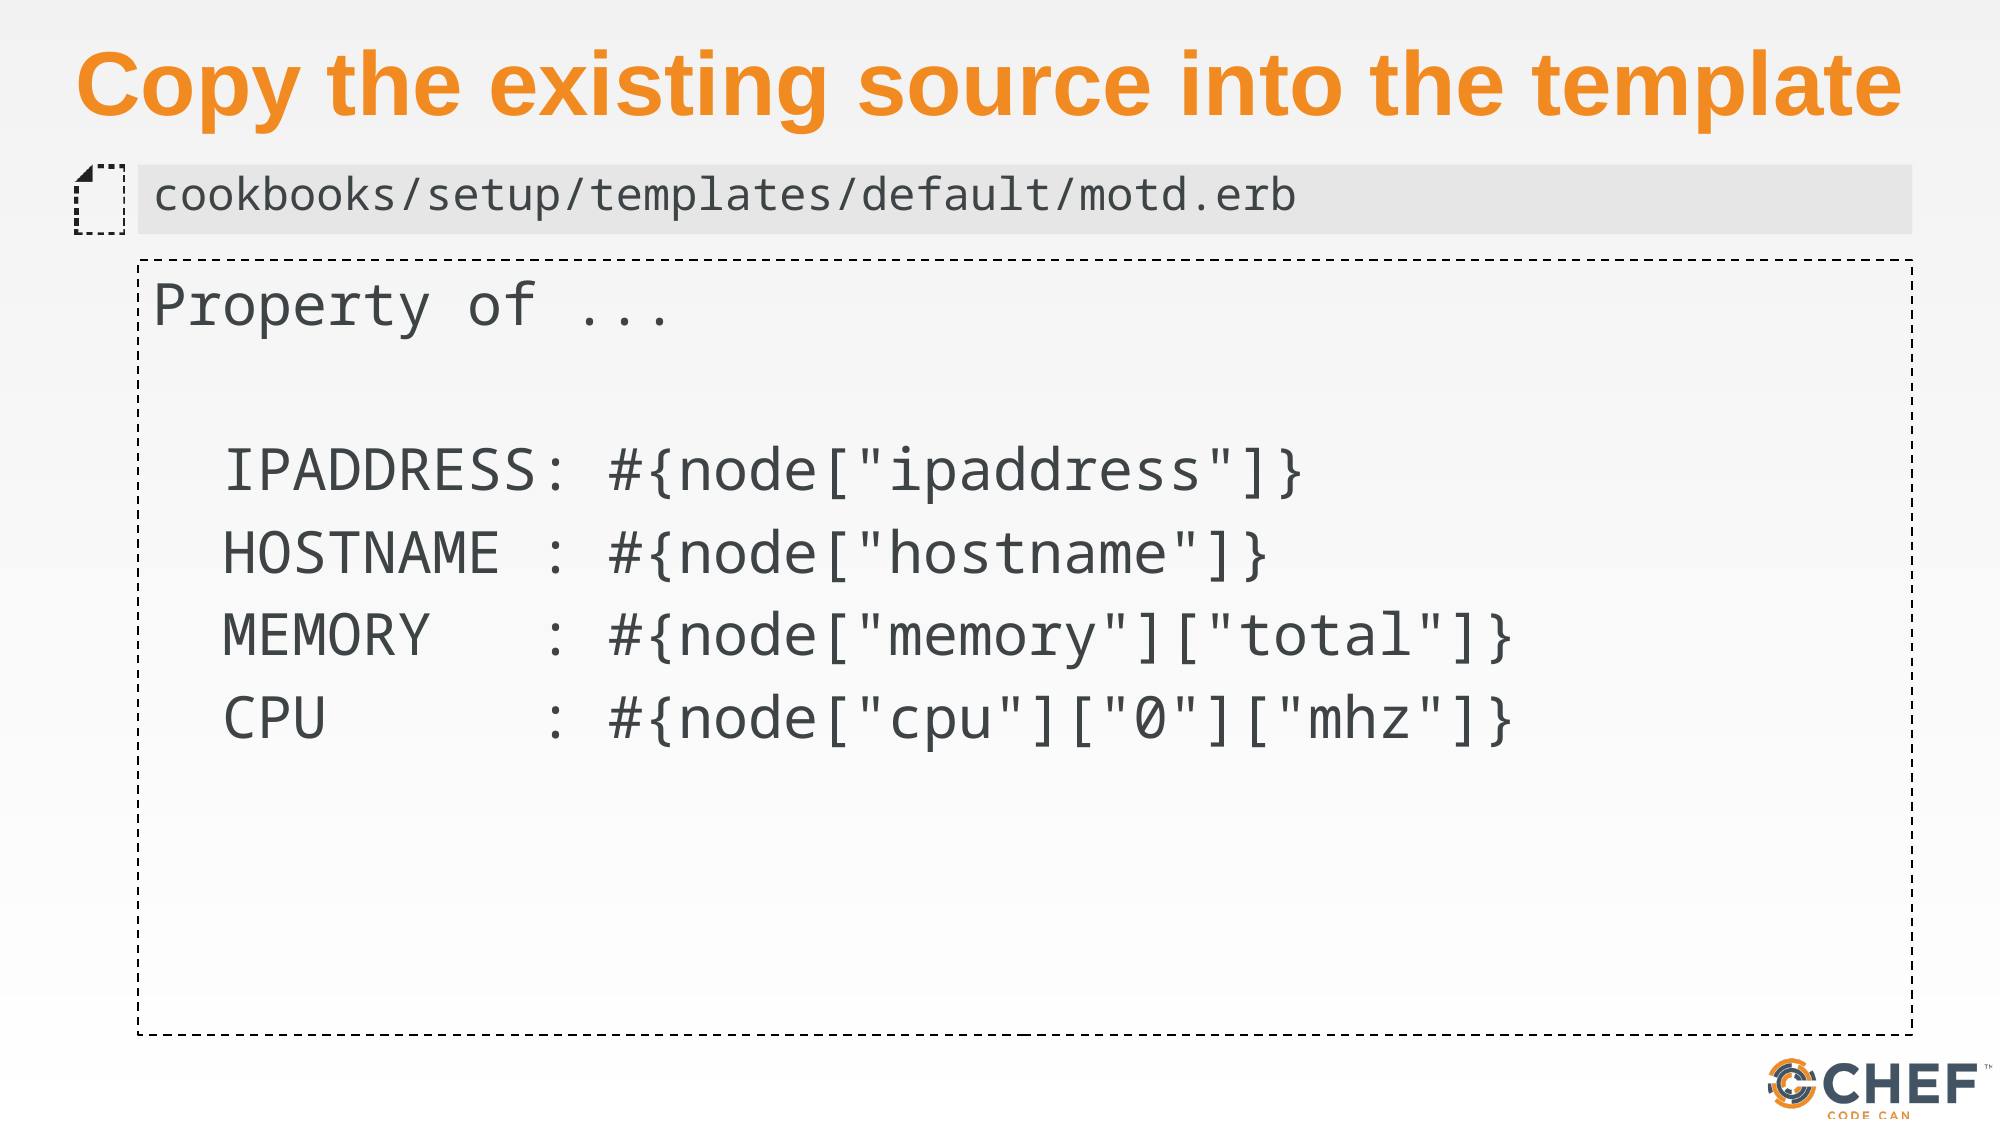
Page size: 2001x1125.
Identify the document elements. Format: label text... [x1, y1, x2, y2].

list cookbooks/setup/templates/default/motd.erb [137, 164, 1913, 235]
list Property of ... IPADDRESS: #{node["ipaddress"]} HOSTNAME : #{node["hostname"]} MEMORY : #{node["memory"]["total"]} CPU : #{node["cpu"]["0"]["mhz"]} [137, 259, 1913, 1036]
title Copy the existing source into the template [75, 37, 1913, 140]
